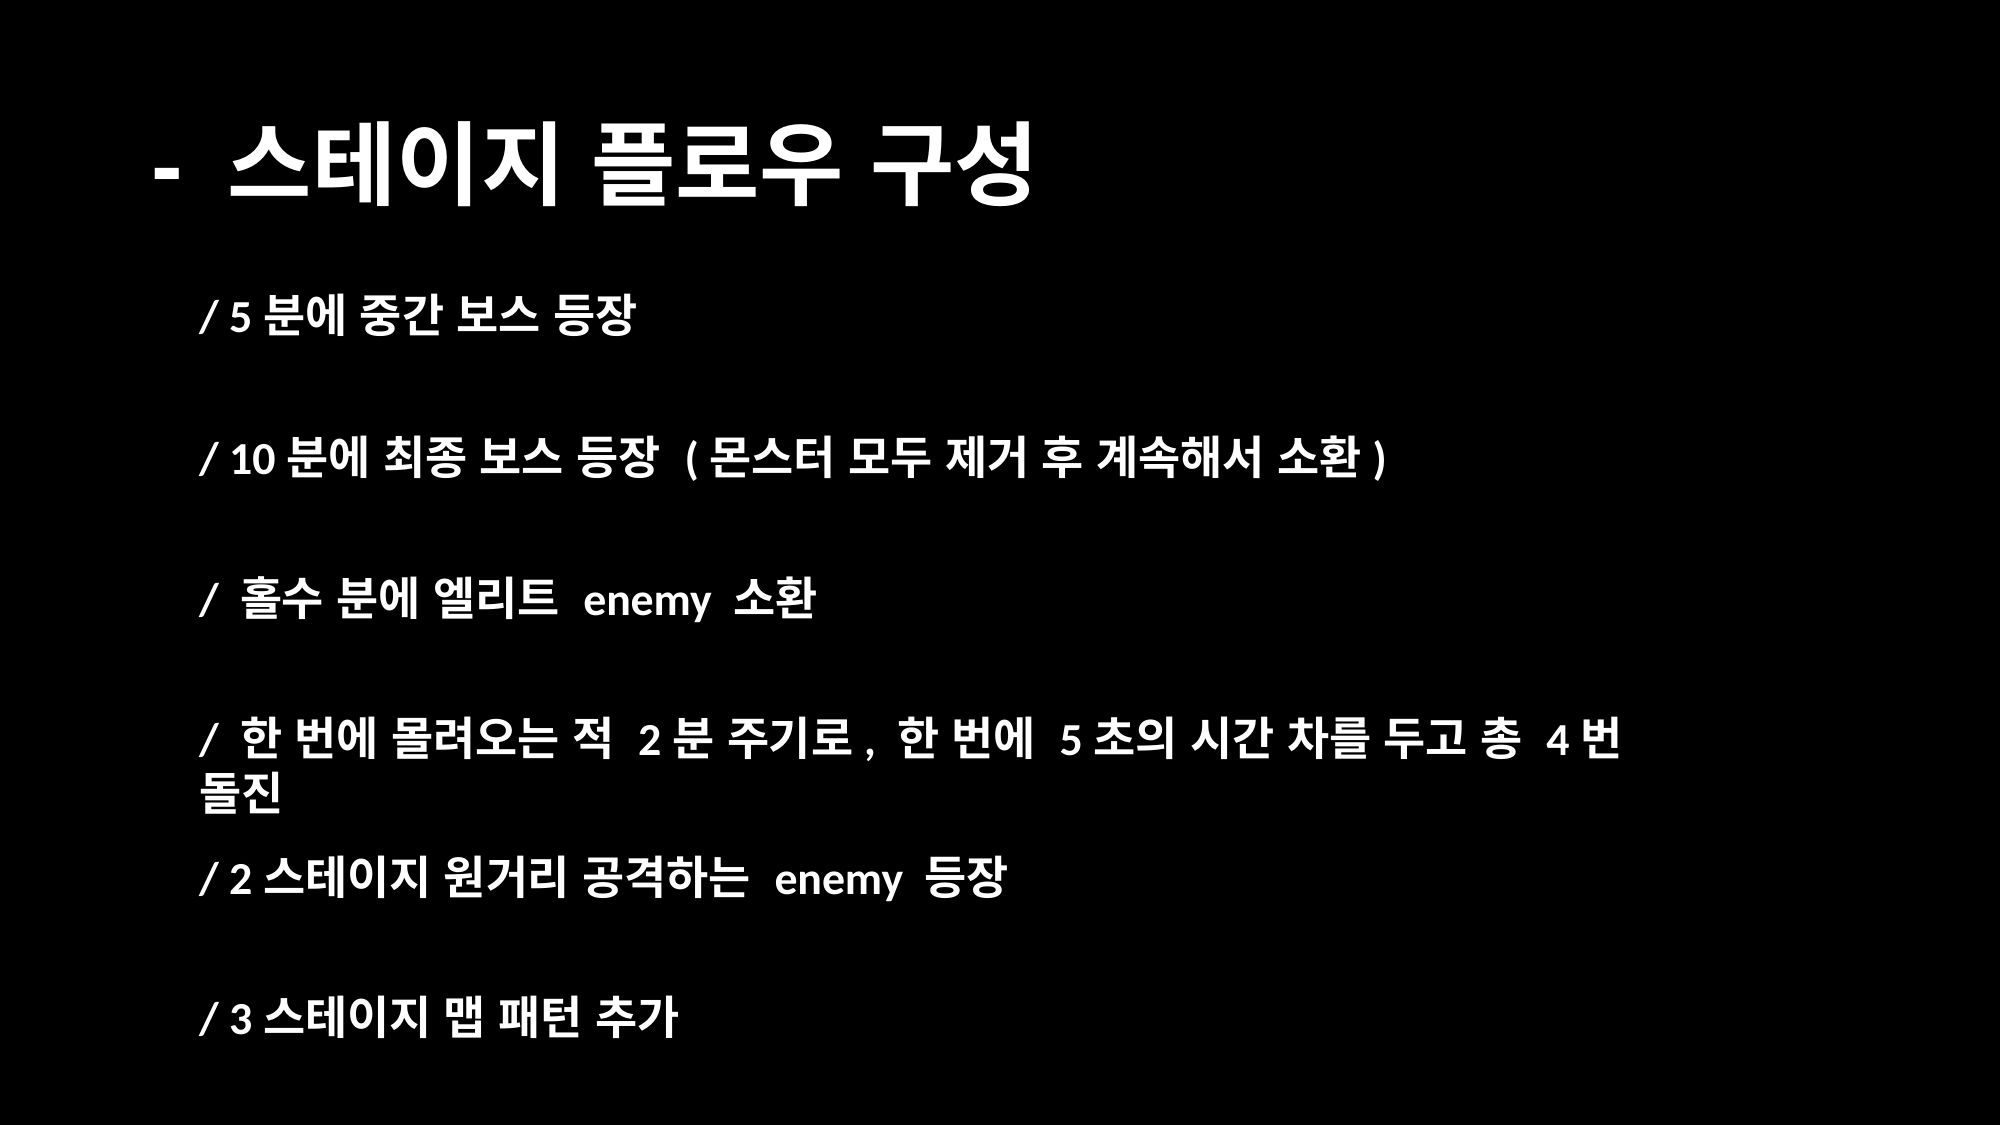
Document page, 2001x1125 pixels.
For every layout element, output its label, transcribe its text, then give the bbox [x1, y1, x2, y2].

text_box / 5분에 중간 보스 등장 [184, 279, 1799, 350]
text_box / 홀수 분에 엘리트 enemy 소환 [184, 562, 1401, 633]
text_box / 3스테이지 맵 패턴 추가 [184, 981, 1728, 1052]
title - 스테이지 플로우 구성 [137, 59, 1863, 278]
text_box / 한 번에 몰려오는 적 2분 주기로, 한 번에 5초의 시간 차를 두고 총 4번 돌진 [184, 702, 1728, 827]
text_box / 10분에 최종 보스 등장 (몬스터 모두 제거 후 계속해서 소환) [184, 421, 1563, 491]
text_box / 2스테이지 원거리 공격하는 enemy 등장 [184, 841, 1728, 912]
